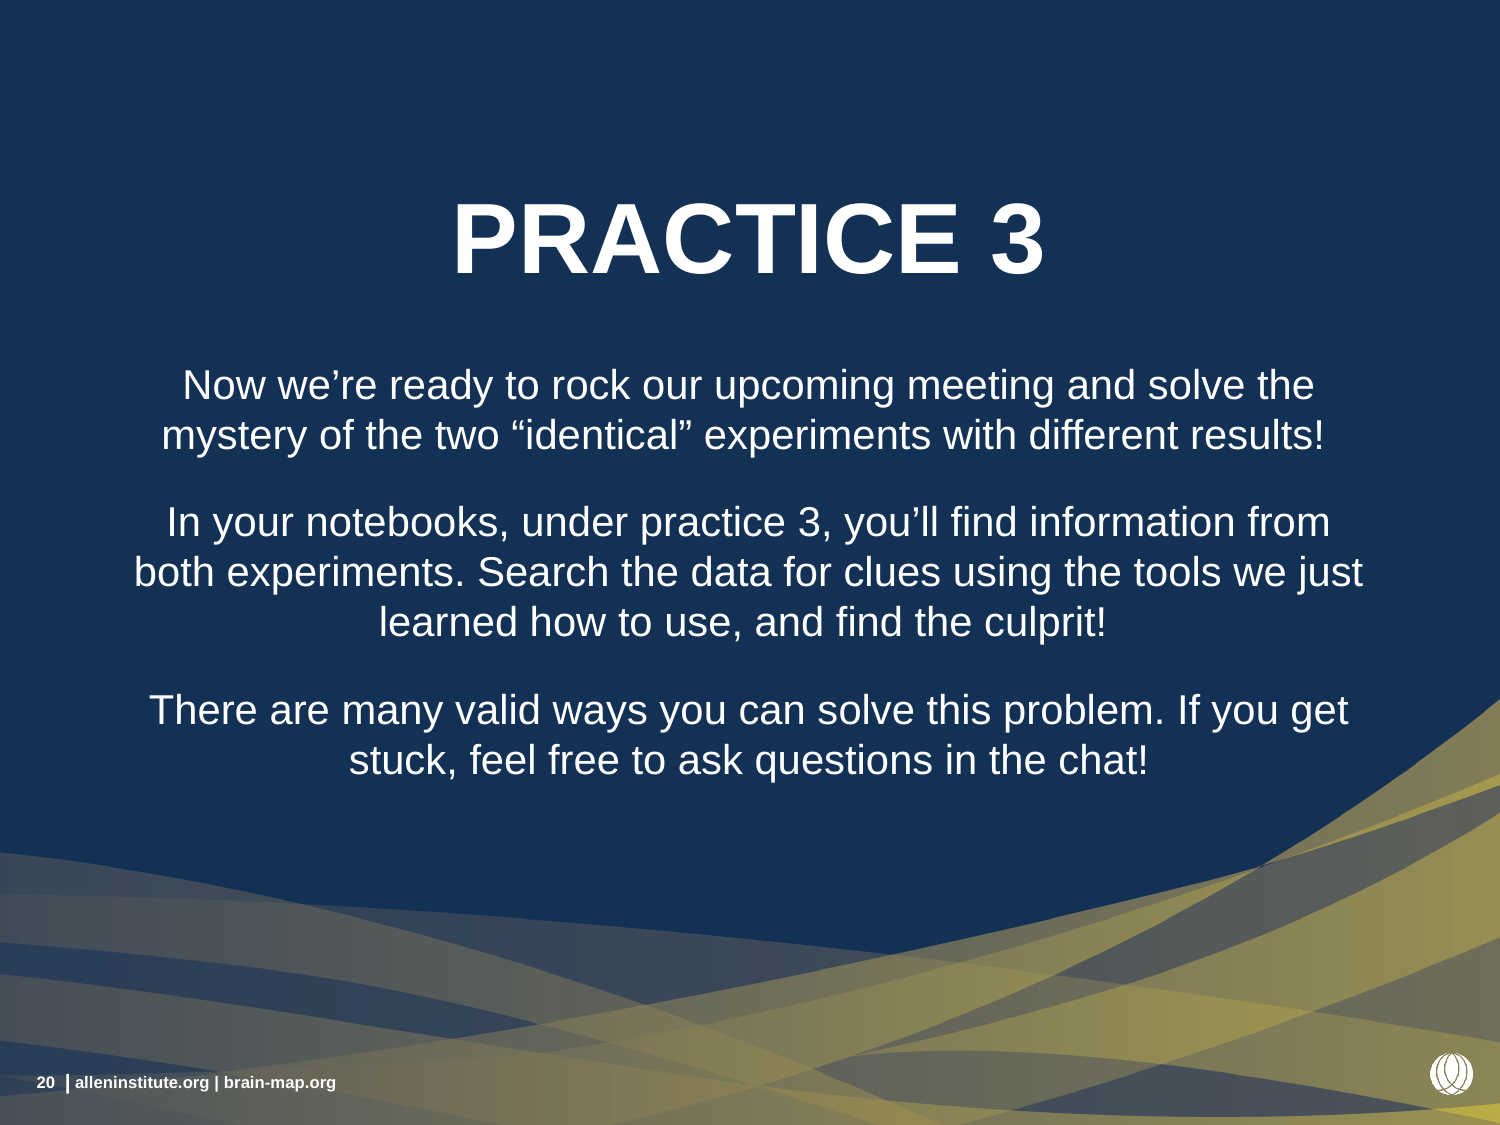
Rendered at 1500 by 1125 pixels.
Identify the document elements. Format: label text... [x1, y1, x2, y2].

picture [0, 0, 1500, 1125]
list Now we’re ready to rock our upcoming meeting and solve the mystery of the two “identical” experiments with different results! In your notebooks, under practice 3, you’ll find information from both experiments. Search the data for clues using the tools we just learned how to use, and find the culprit! There are many valid ways you can solve this problem. If you get stuck, feel free to ask questions in the chat! [111, 349, 1387, 967]
slide_number 20 [6, 1061, 56, 1093]
footer alleninstitute.org | brain-map.org [75, 1061, 1374, 1093]
title PRACTICE 3 [111, 76, 1387, 300]
